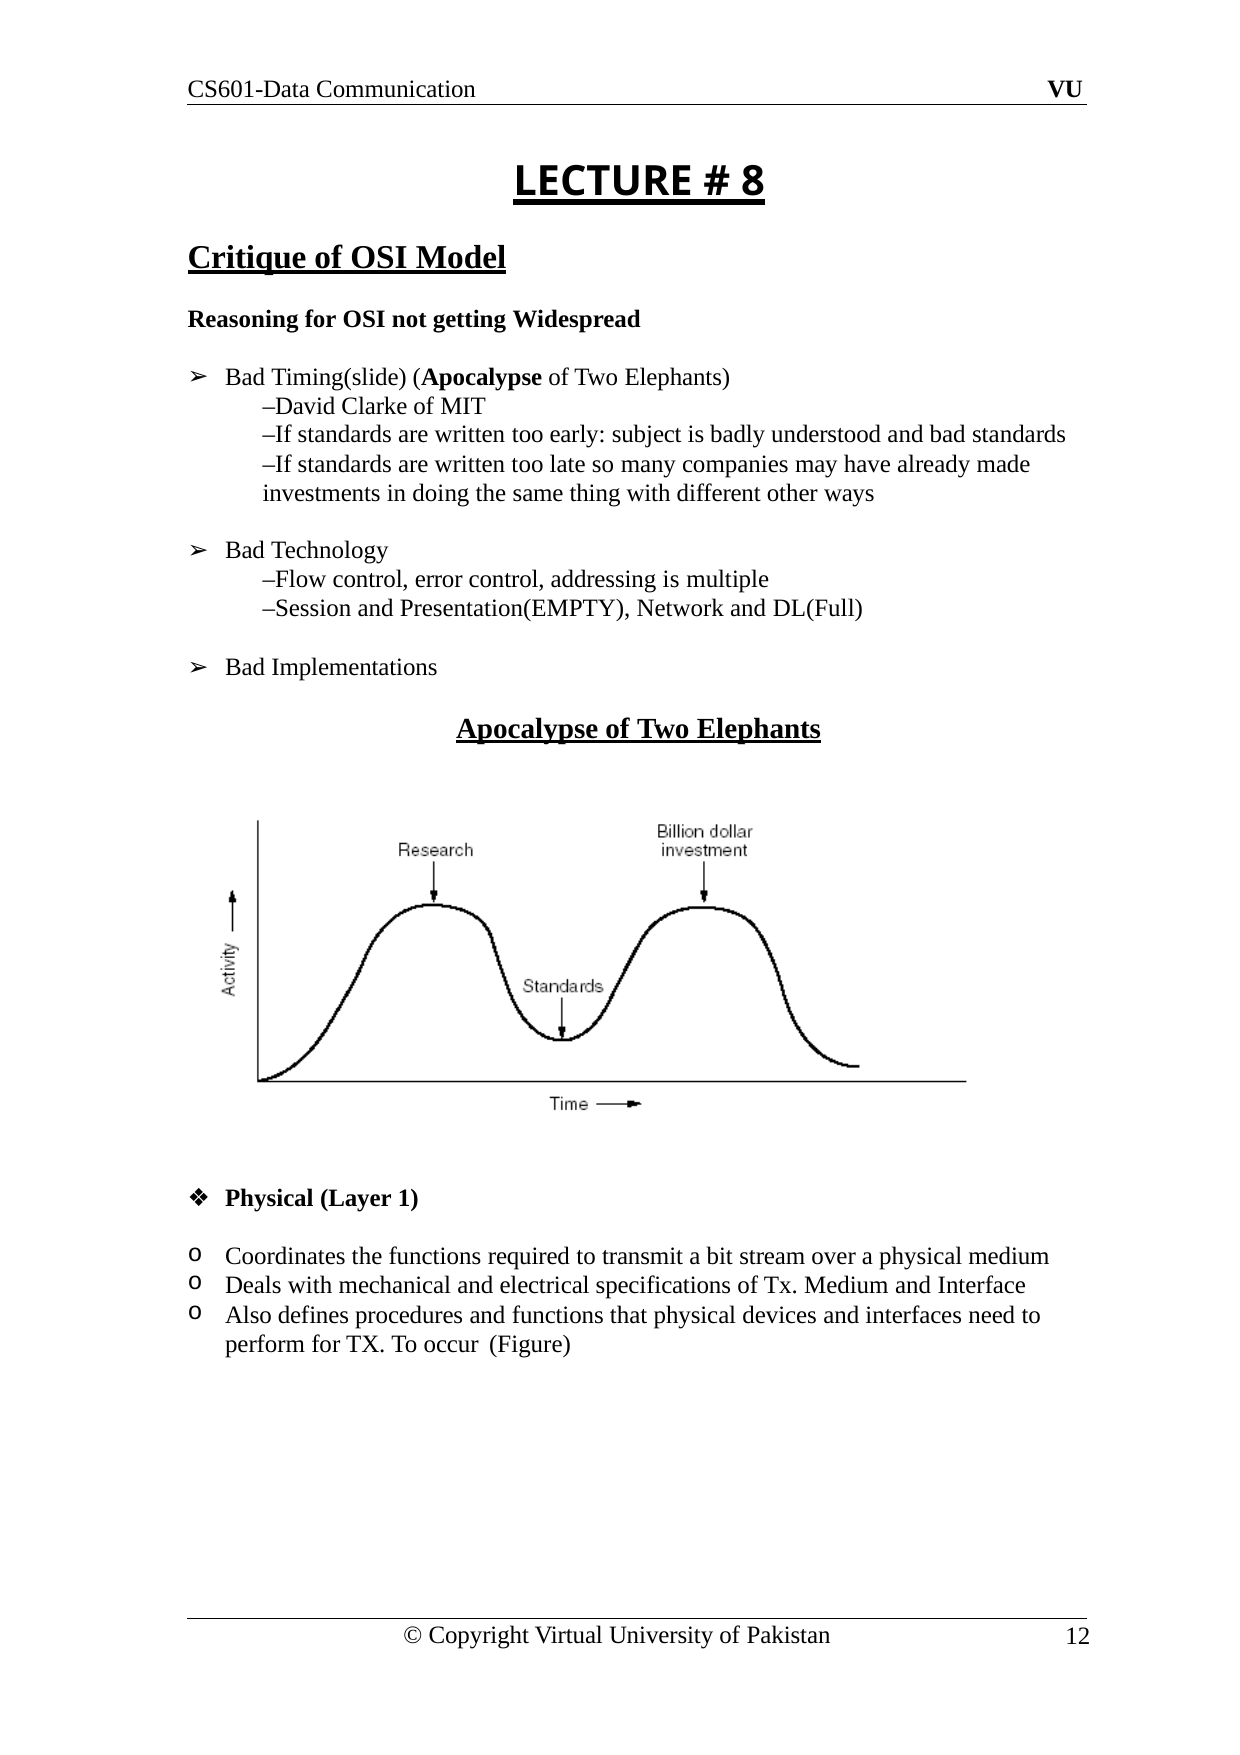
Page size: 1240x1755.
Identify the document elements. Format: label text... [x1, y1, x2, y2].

text_box LECTURE # 8 Critique of OSI Model Reasoning for OSI not getting Widespread Bad Timing(slide) (Apocalypse of Two Elephants) –David Clarke of MIT –If standards are written too early: subject is badly understood and bad standards –If standards are written too late so many companies may have already made investments in doing the same thing with different other ways Bad Technology –Flow control, error control, addressing is multiple –Session and Presentation(EMPTY), Network and DL(Full) Bad Implementations Apocalypse of Two Elephants [185, 154, 1093, 745]
text_box VU [1045, 72, 1086, 103]
footer © Copyright Virtual University of Pakistan [401, 1621, 840, 1755]
slide_number 12 [1048, 1621, 1095, 1755]
text_box [187, 798, 975, 1126]
text_box CS601-Data Communication [185, 72, 481, 103]
text_box Physical (Layer 1) Coordinates the functions required to transmit a bit stream over a physical medium Deals with mechanical and electrical specifications of Tx. Medium and Interface Also defines procedures and functions that physical devices and interfaces need to perform for TX. To occur (Figure) [185, 1181, 1093, 1358]
